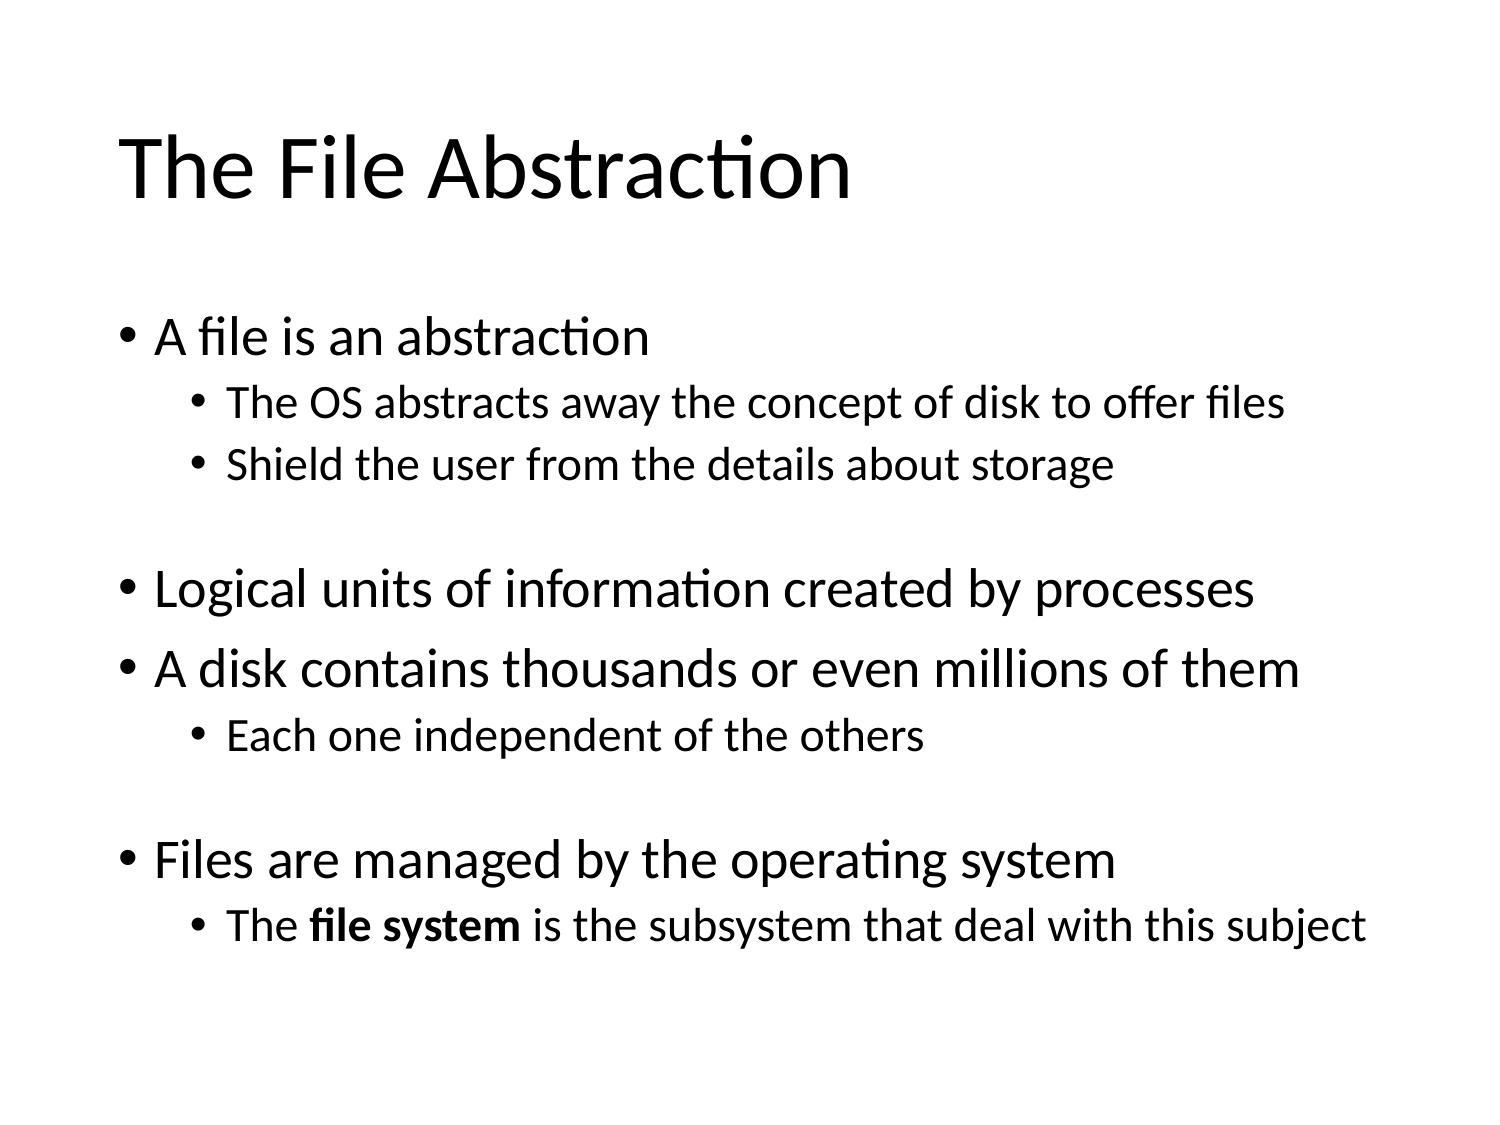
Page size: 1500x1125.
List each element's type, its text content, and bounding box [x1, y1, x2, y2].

list A file is an abstraction The OS abstracts away the concept of disk to offer files Shield the user from the details about storage Logical units of information created by processes A disk contains thousands or even millions of them Each one independent of the others Files are managed by the operating system The file system is the subsystem that deal with this subject [103, 299, 1397, 1014]
title The File Abstraction [103, 59, 1397, 278]
